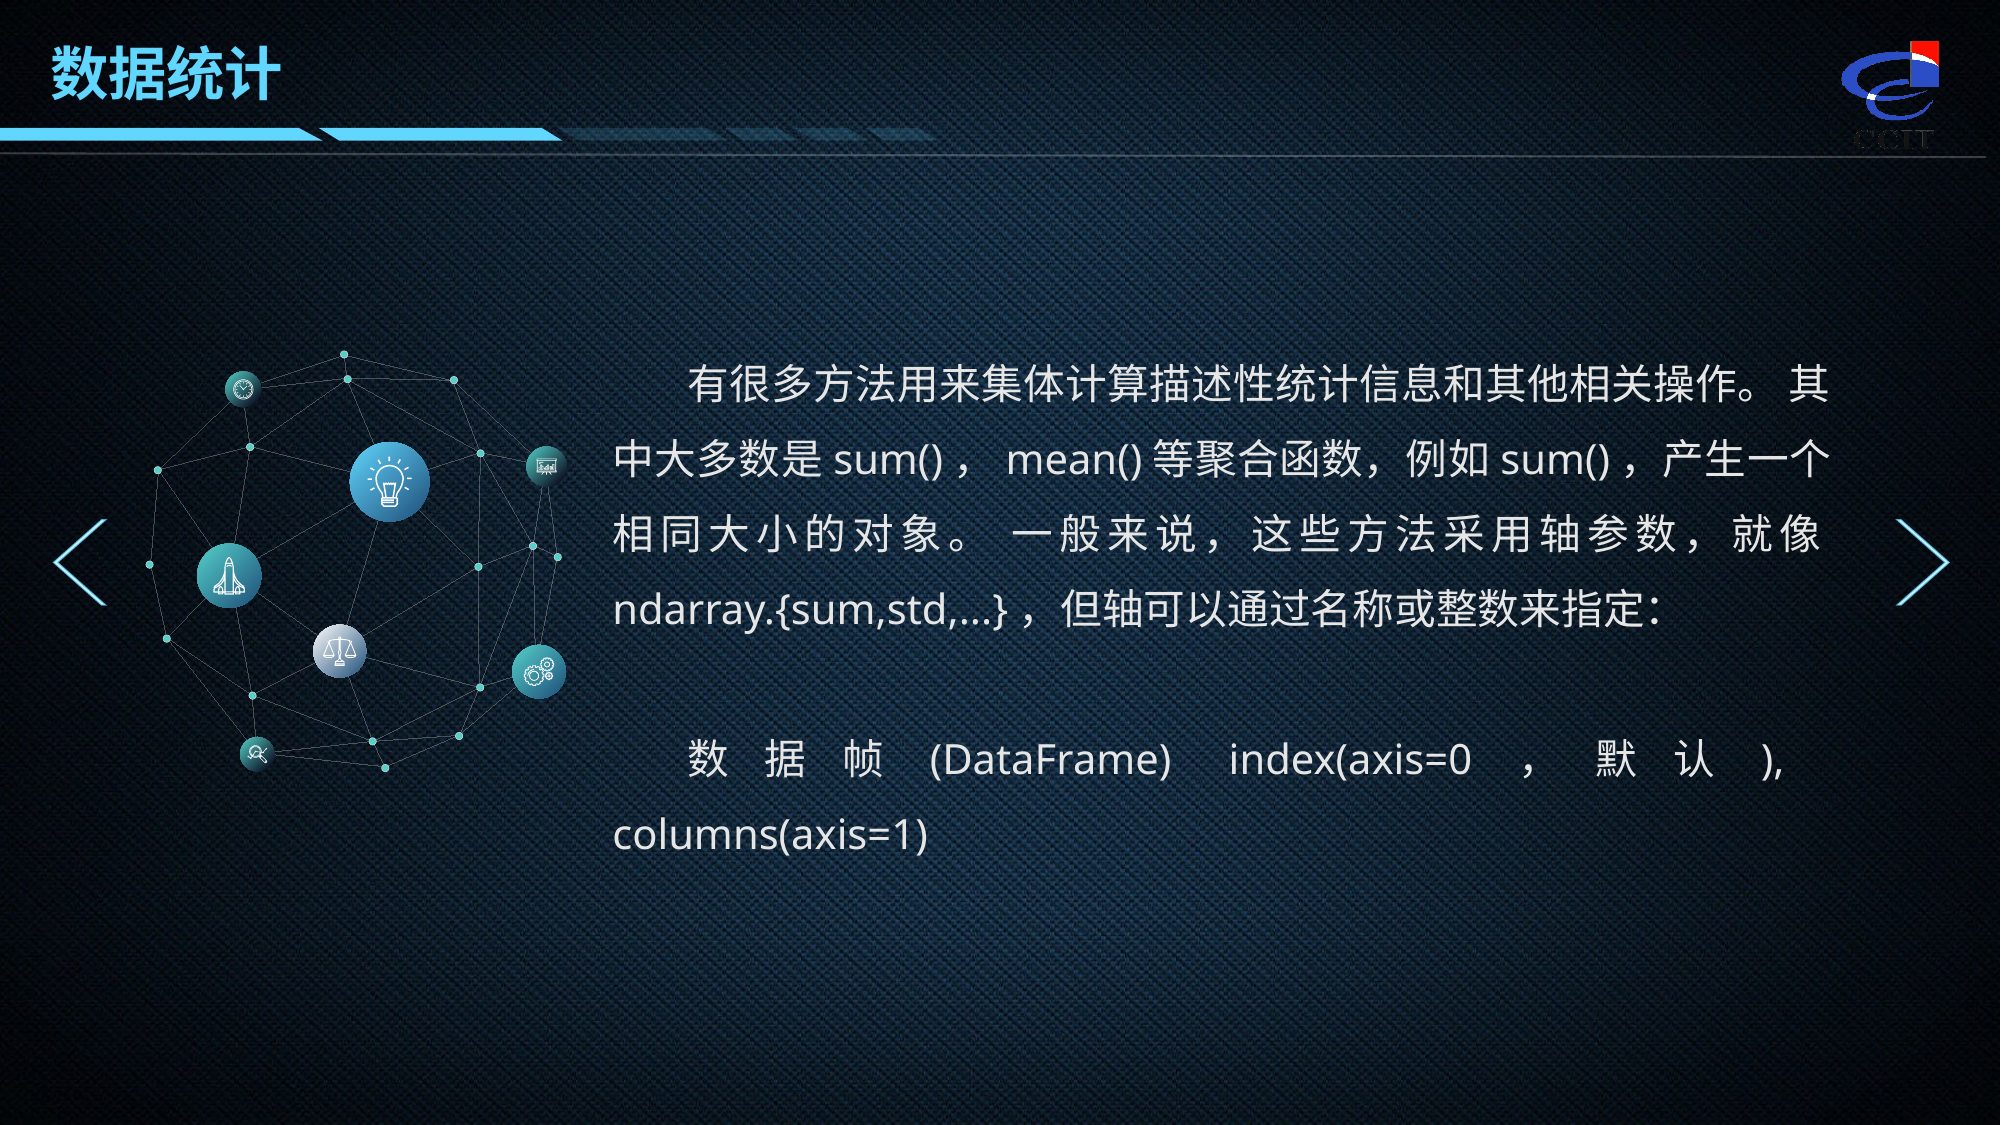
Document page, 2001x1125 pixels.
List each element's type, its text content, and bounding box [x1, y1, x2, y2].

picture [0, 0, 2000, 1125]
text_box 有很多方法用来集体计算描述性统计信息和其他相关操作。 其中大多数是sum()，mean()等聚合函数，例如sum()，产生一个相同大小的对象。 一般来说，这些方法采用轴参数，就像ndarray.{sum,std,...}，但轴可以通过名称或整数来指定： 数据帧(DataFrame) index(axis=0，默认), columns(axis=1) [597, 325, 1846, 866]
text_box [145, 350, 567, 772]
text_box 数据统计 [35, 29, 1277, 115]
